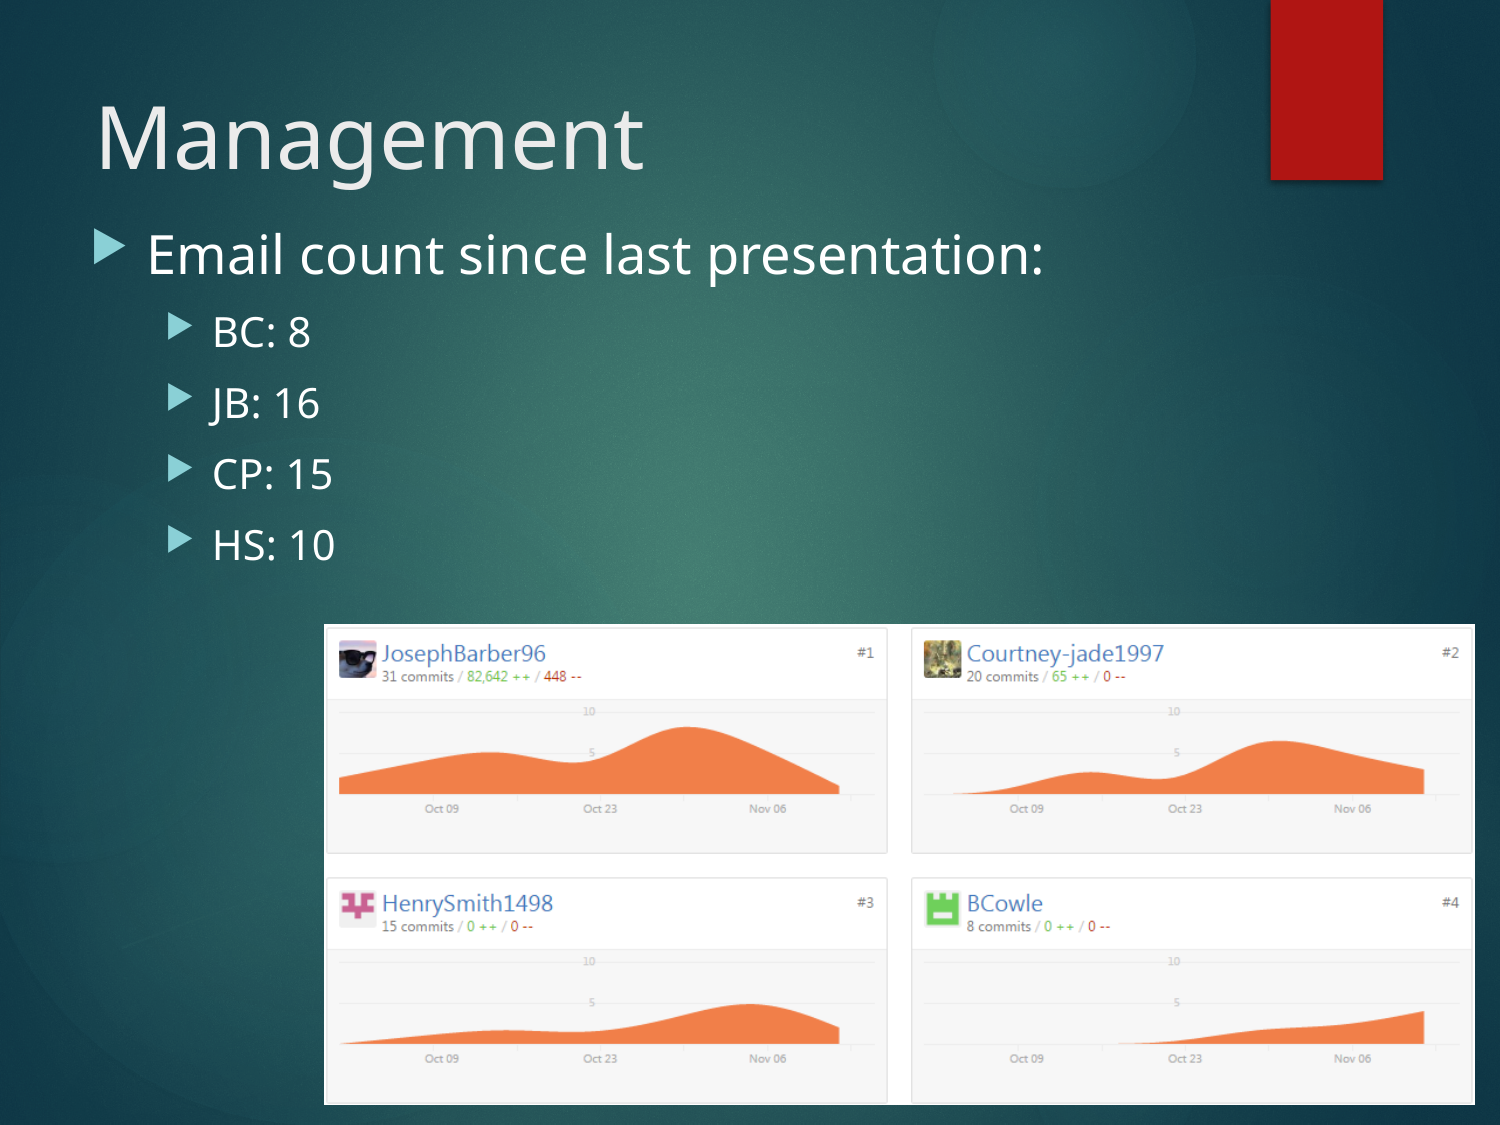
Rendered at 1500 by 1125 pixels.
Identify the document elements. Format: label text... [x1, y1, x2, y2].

list Email count since last presentation: BC: 8 JB: 16 CP: 15 HS: 10 [75, 212, 1425, 1063]
picture [324, 624, 1476, 1105]
title Management [79, 74, 1237, 212]
